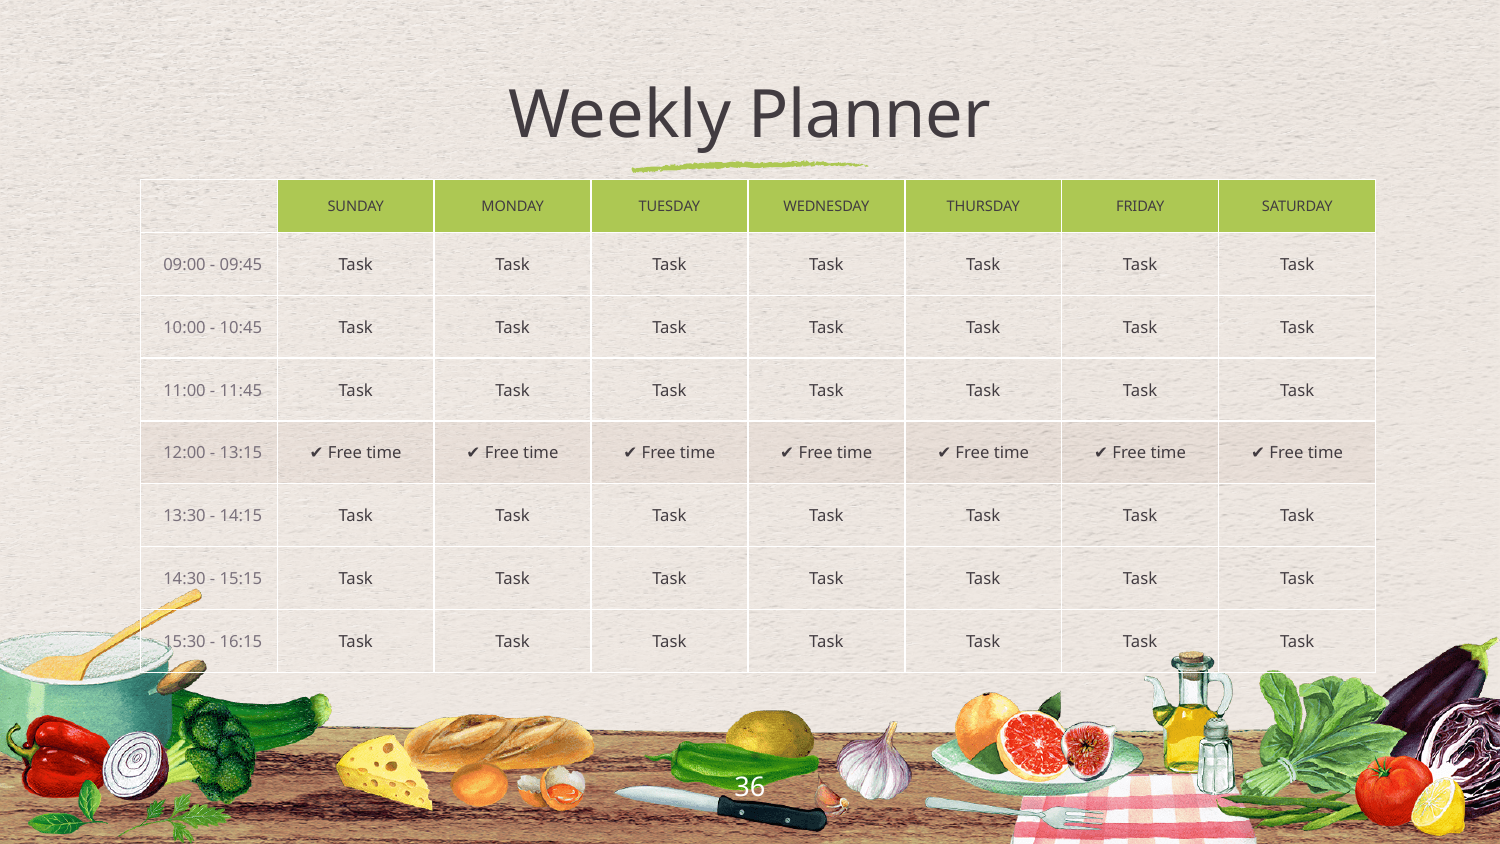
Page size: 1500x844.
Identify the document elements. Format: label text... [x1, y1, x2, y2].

table_cell ✔ Free time [906, 422, 1061, 483]
table_cell Task [592, 610, 747, 672]
table_cell Task [906, 610, 1061, 672]
table_cell Task [278, 484, 433, 546]
table_cell Task [1219, 610, 1375, 672]
table_cell ✔ Free time [592, 422, 747, 483]
table_cell Task [1219, 484, 1375, 546]
table_cell Task [906, 547, 1061, 609]
table_cell 10:00 - 10:45 [141, 296, 277, 357]
table_header WEDNESDAY [749, 180, 904, 232]
table_cell Task [592, 296, 747, 357]
table_cell Task [592, 359, 747, 420]
table_cell Task [278, 233, 433, 295]
table_cell Task [435, 547, 590, 609]
table_cell Task [906, 484, 1061, 546]
table_cell 12:00 - 13:15 [141, 422, 277, 483]
table_cell Task [749, 547, 904, 609]
table_cell Task [278, 547, 433, 609]
table_cell Task [592, 233, 747, 295]
table_cell 14:30 - 15:15 [141, 547, 277, 609]
table_cell Task [278, 610, 433, 672]
table_cell Task [435, 359, 590, 420]
table_cell Task [749, 233, 904, 295]
table_header SATURDAY [1219, 180, 1375, 232]
table_cell Task [435, 610, 590, 672]
table_cell Task [592, 547, 747, 609]
table_cell Task [1062, 610, 1218, 672]
table_cell Task [1219, 547, 1375, 609]
table_cell Task [1062, 233, 1218, 295]
table_cell 13:30 - 14:15 [141, 484, 277, 546]
table_cell Task [592, 484, 747, 546]
table_cell ✔ Free time [278, 422, 433, 483]
table_cell Task [1062, 547, 1218, 609]
table_cell ✔ Free time [1219, 422, 1375, 483]
table_cell Task [906, 233, 1061, 295]
table_header MONDAY [435, 180, 590, 232]
table_cell Task [1219, 359, 1375, 420]
slide_number 36 [705, 732, 795, 844]
table_cell ✔ Free time [1062, 422, 1218, 483]
table_cell Task [749, 359, 904, 420]
table_cell Task [749, 296, 904, 357]
table_cell ✔ Free time [435, 422, 590, 483]
picture [0, 0, 1500, 844]
table_cell Task [435, 484, 590, 546]
table_cell Task [1219, 296, 1375, 357]
table_cell ✔ Free time [749, 422, 904, 483]
table_header TUESDAY [592, 180, 747, 232]
table_cell Task [278, 359, 433, 420]
table_cell 09:00 - 09:45 [141, 233, 277, 295]
table_cell Task [1062, 359, 1218, 420]
table_cell Task [906, 359, 1061, 420]
table_cell Task [906, 296, 1061, 357]
table_cell Task [749, 484, 904, 546]
table_cell Task [435, 296, 590, 357]
table_header [141, 180, 277, 232]
table_header SUNDAY [278, 180, 433, 232]
table_cell 11:00 - 11:45 [141, 359, 277, 420]
table_header THURSDAY [906, 180, 1061, 232]
table_cell 15:30 - 16:15 [141, 610, 277, 672]
table_cell Task [1062, 484, 1218, 546]
table_cell Task [749, 610, 904, 672]
table_cell Task [278, 296, 433, 357]
table_cell Task [1219, 233, 1375, 295]
table_cell Task [435, 233, 590, 295]
table_header FRIDAY [1062, 180, 1218, 232]
table_cell Task [1062, 296, 1218, 357]
title Weekly Planner [177, 87, 1323, 153]
